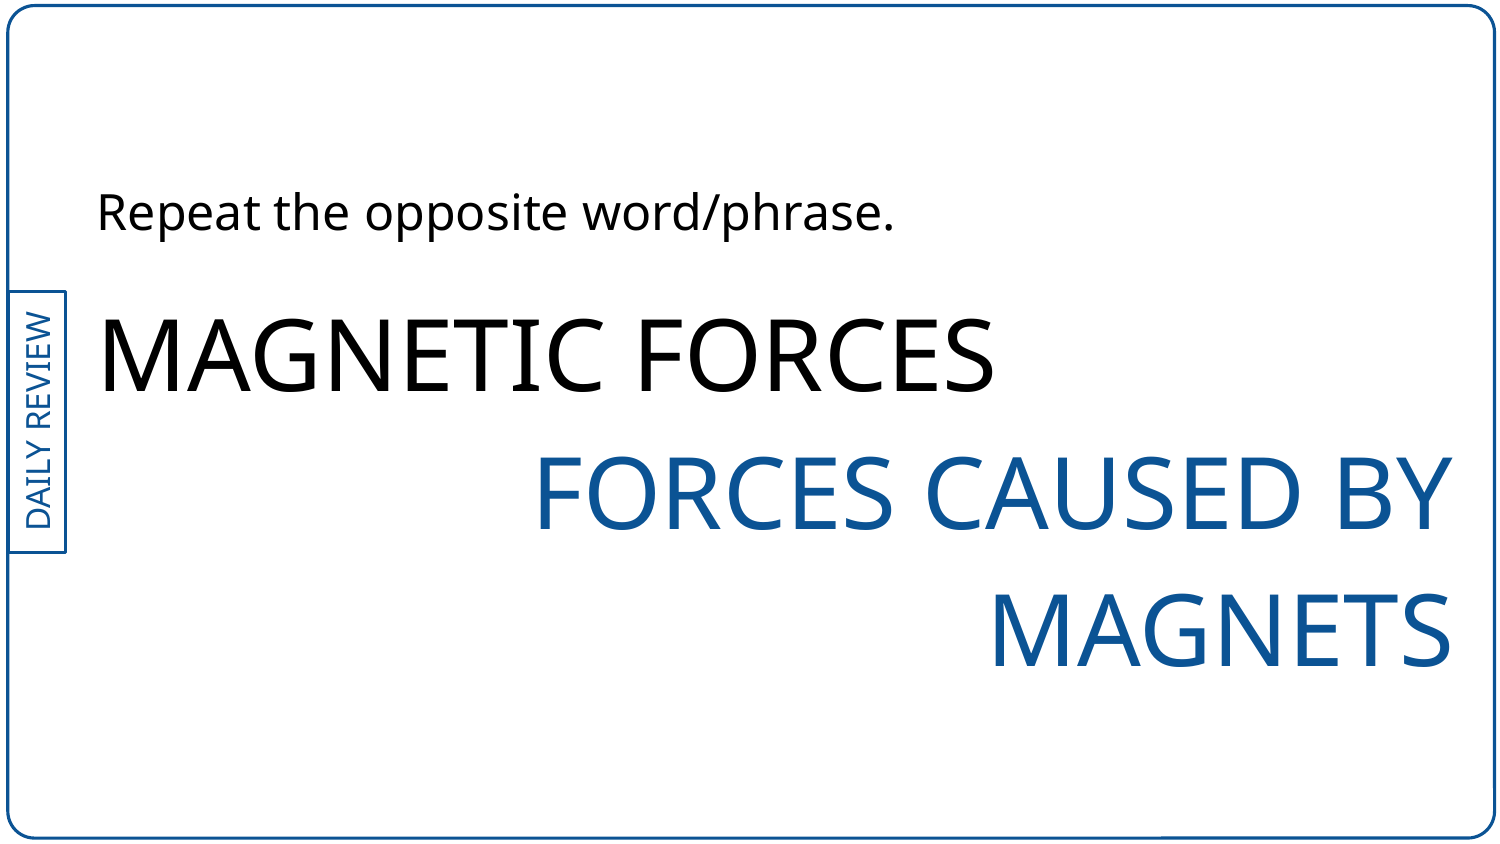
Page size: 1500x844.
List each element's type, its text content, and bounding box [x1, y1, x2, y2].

list Repeat the opposite word/phrase. MAGNETIC FORCES FORCES CAUSED BY MAGNETS [81, 92, 1470, 765]
